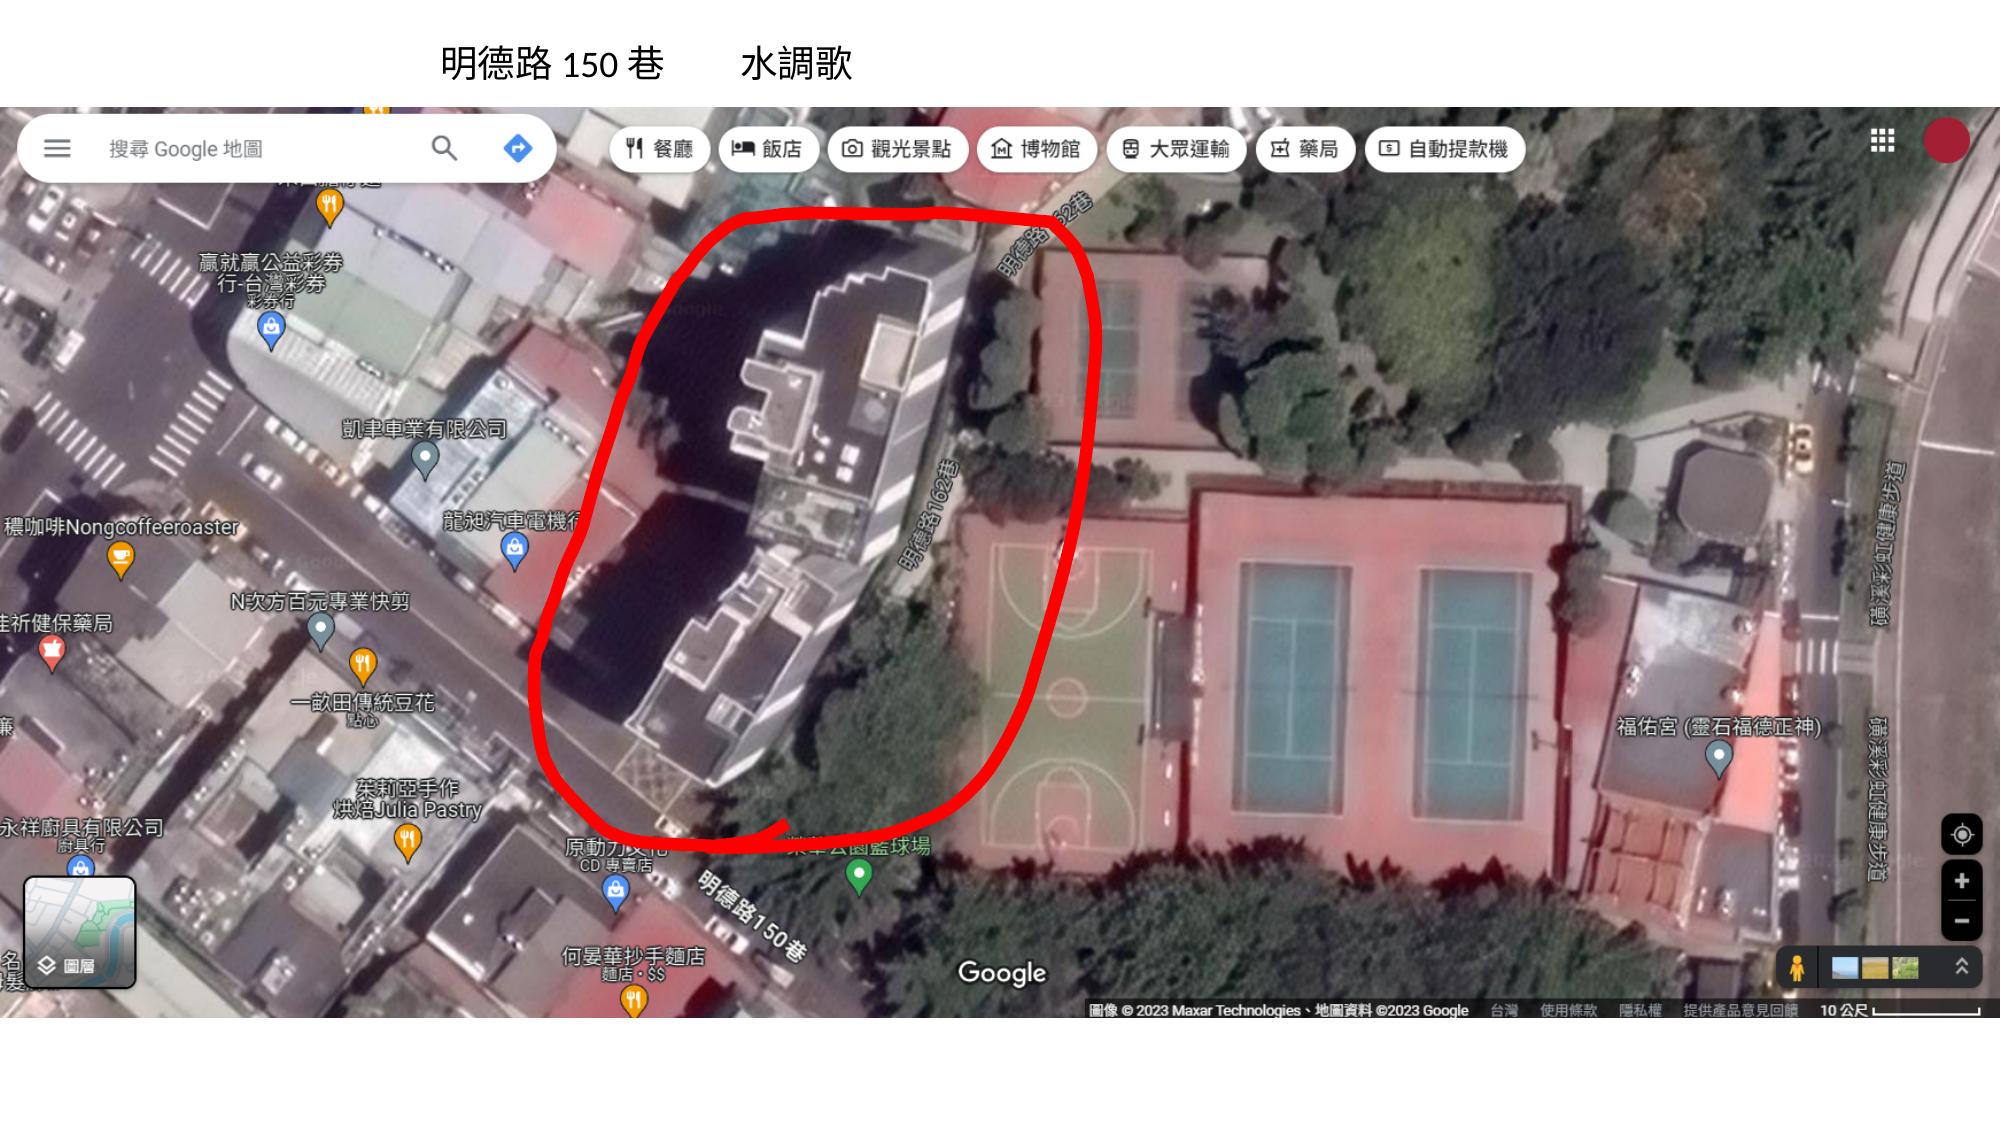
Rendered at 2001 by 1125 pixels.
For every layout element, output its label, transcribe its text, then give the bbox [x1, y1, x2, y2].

text_box 明德路150巷 水調歌 [425, 32, 868, 93]
picture [0, 107, 2000, 1018]
